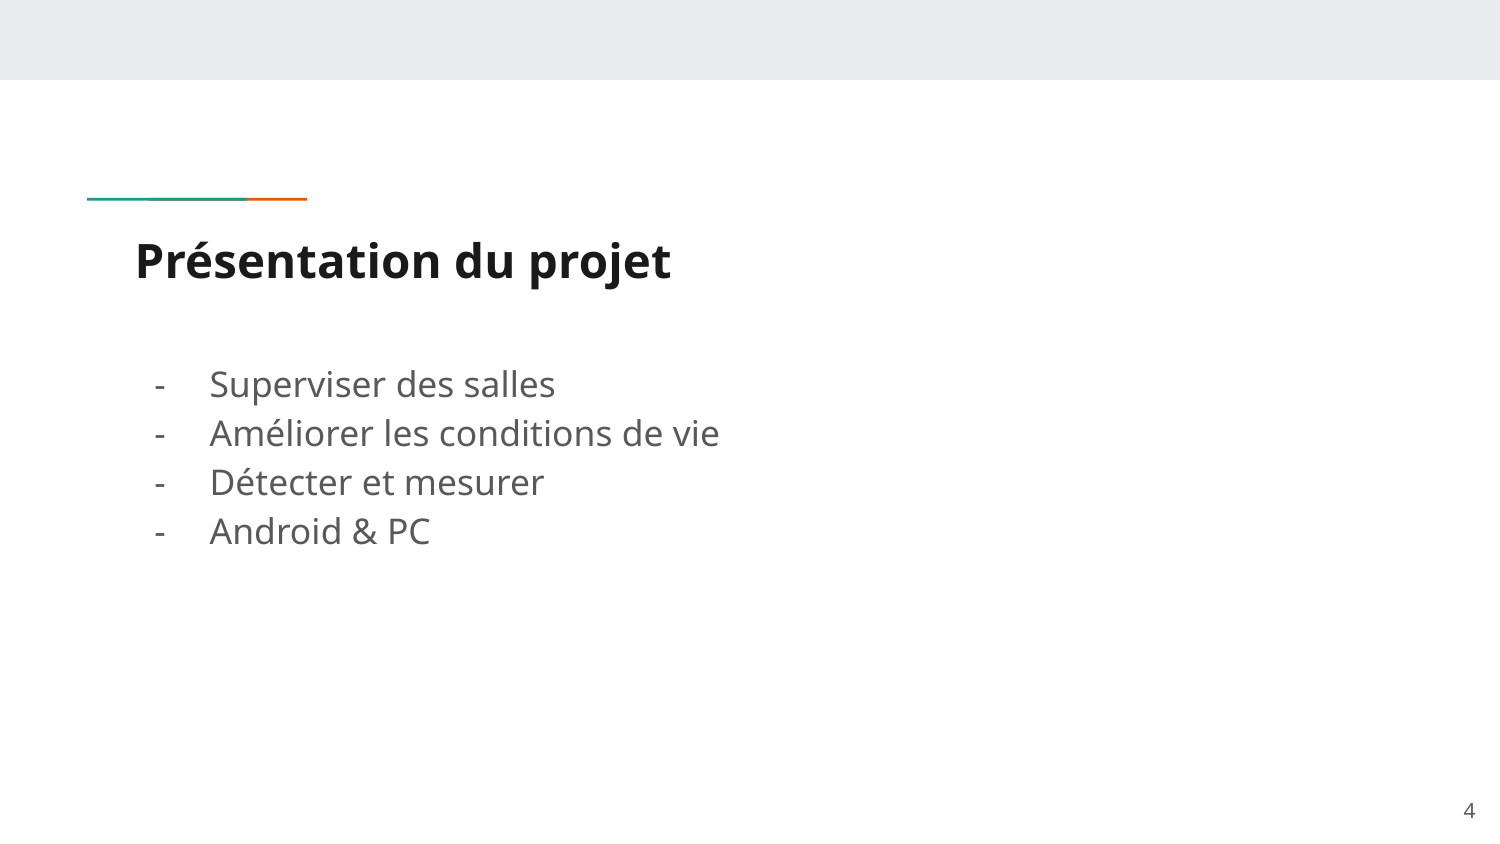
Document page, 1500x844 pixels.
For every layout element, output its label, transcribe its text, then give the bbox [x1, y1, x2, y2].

list Superviser des salles Améliorer les conditions de vie Détecter et mesurer Android & PC [119, 341, 1381, 712]
title Présentation du projet [119, 216, 1381, 305]
slide_number ‹#› [1400, 779, 1491, 844]
